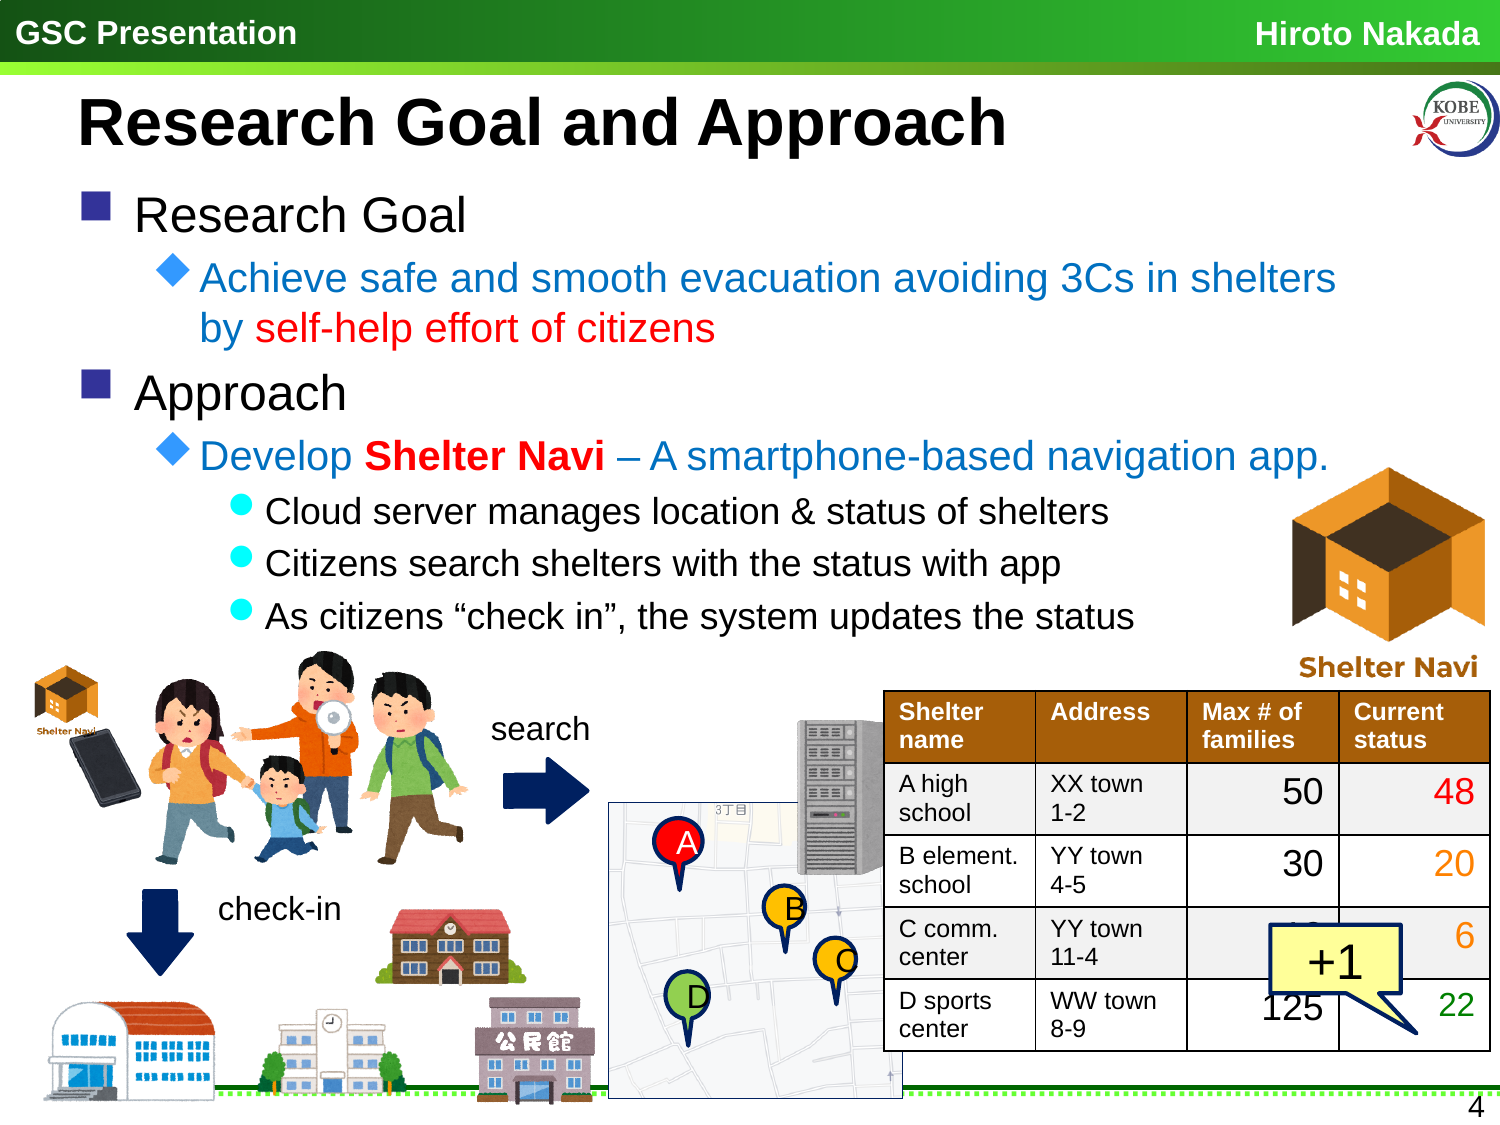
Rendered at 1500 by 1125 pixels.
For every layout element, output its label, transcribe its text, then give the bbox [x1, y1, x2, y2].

table_cell 6 [1340, 908, 1489, 978]
table_cell C comm. center [934, 908, 1035, 978]
title Research Goal and Approach [62, 75, 1350, 163]
picture [1282, 461, 1495, 682]
picture [31, 663, 101, 736]
table_header Current status [1340, 692, 1489, 762]
table_cell WW town 8-9 [1036, 980, 1186, 1050]
table_cell 20 [1340, 836, 1489, 906]
table_cell 10 [1188, 908, 1338, 978]
table_cell B element. school [934, 836, 1035, 906]
table_cell 22 [1340, 980, 1489, 1050]
table_cell 125 [1188, 980, 1338, 1050]
table_cell YY town 11-4 [1036, 908, 1186, 978]
table_cell A high school [934, 764, 1035, 834]
table_cell 30 [1188, 836, 1338, 906]
table_cell 48 [1340, 764, 1489, 834]
slide_number 4 [1187, 1081, 1500, 1125]
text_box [63, 624, 607, 896]
table_header Address [1036, 692, 1186, 762]
text_box +1 [1268, 922, 1419, 1036]
table_header Shelter name [885, 692, 1035, 762]
table_header Max # of families [1188, 692, 1338, 762]
list Research Goal Achieve safe and smooth evacuation avoiding 3Cs in shelters by self-help effort of citizens Approach Develop Shelter Navi – A smartphone-based navigation app. Cloud server manages location & status of shelters Citizens search shelters with the status with app As citizens “check in”, the system updates the status [62, 174, 1438, 715]
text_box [607, 716, 930, 1099]
table_cell XX town 1-2 [1036, 764, 1186, 834]
table_cell 50 [1188, 764, 1338, 834]
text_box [37, 879, 601, 1119]
table_cell D sports center [934, 980, 1035, 1050]
picture [1412, 80, 1500, 157]
table_cell YY town 4-5 [1036, 836, 1186, 906]
